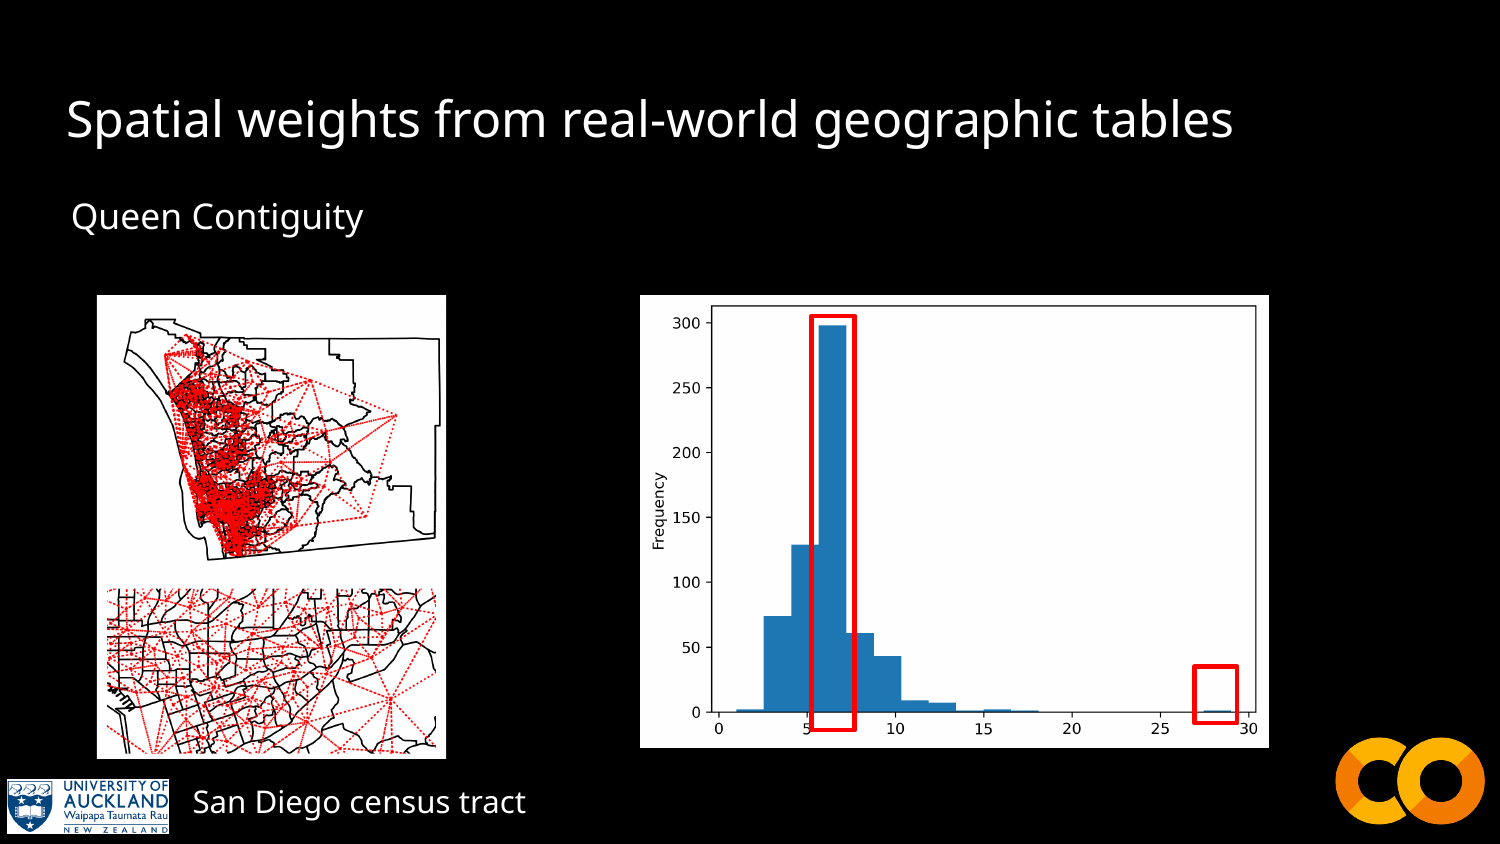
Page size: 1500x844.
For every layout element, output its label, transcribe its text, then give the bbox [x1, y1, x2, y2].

picture [96, 295, 447, 759]
text_box San Diego census tract [177, 767, 793, 824]
picture [7, 779, 169, 834]
picture [639, 295, 1269, 748]
picture [1332, 732, 1488, 828]
text_box Queen Contiguity [55, 179, 548, 252]
title Spatial weights from real-world geographic tables [51, 72, 1449, 167]
